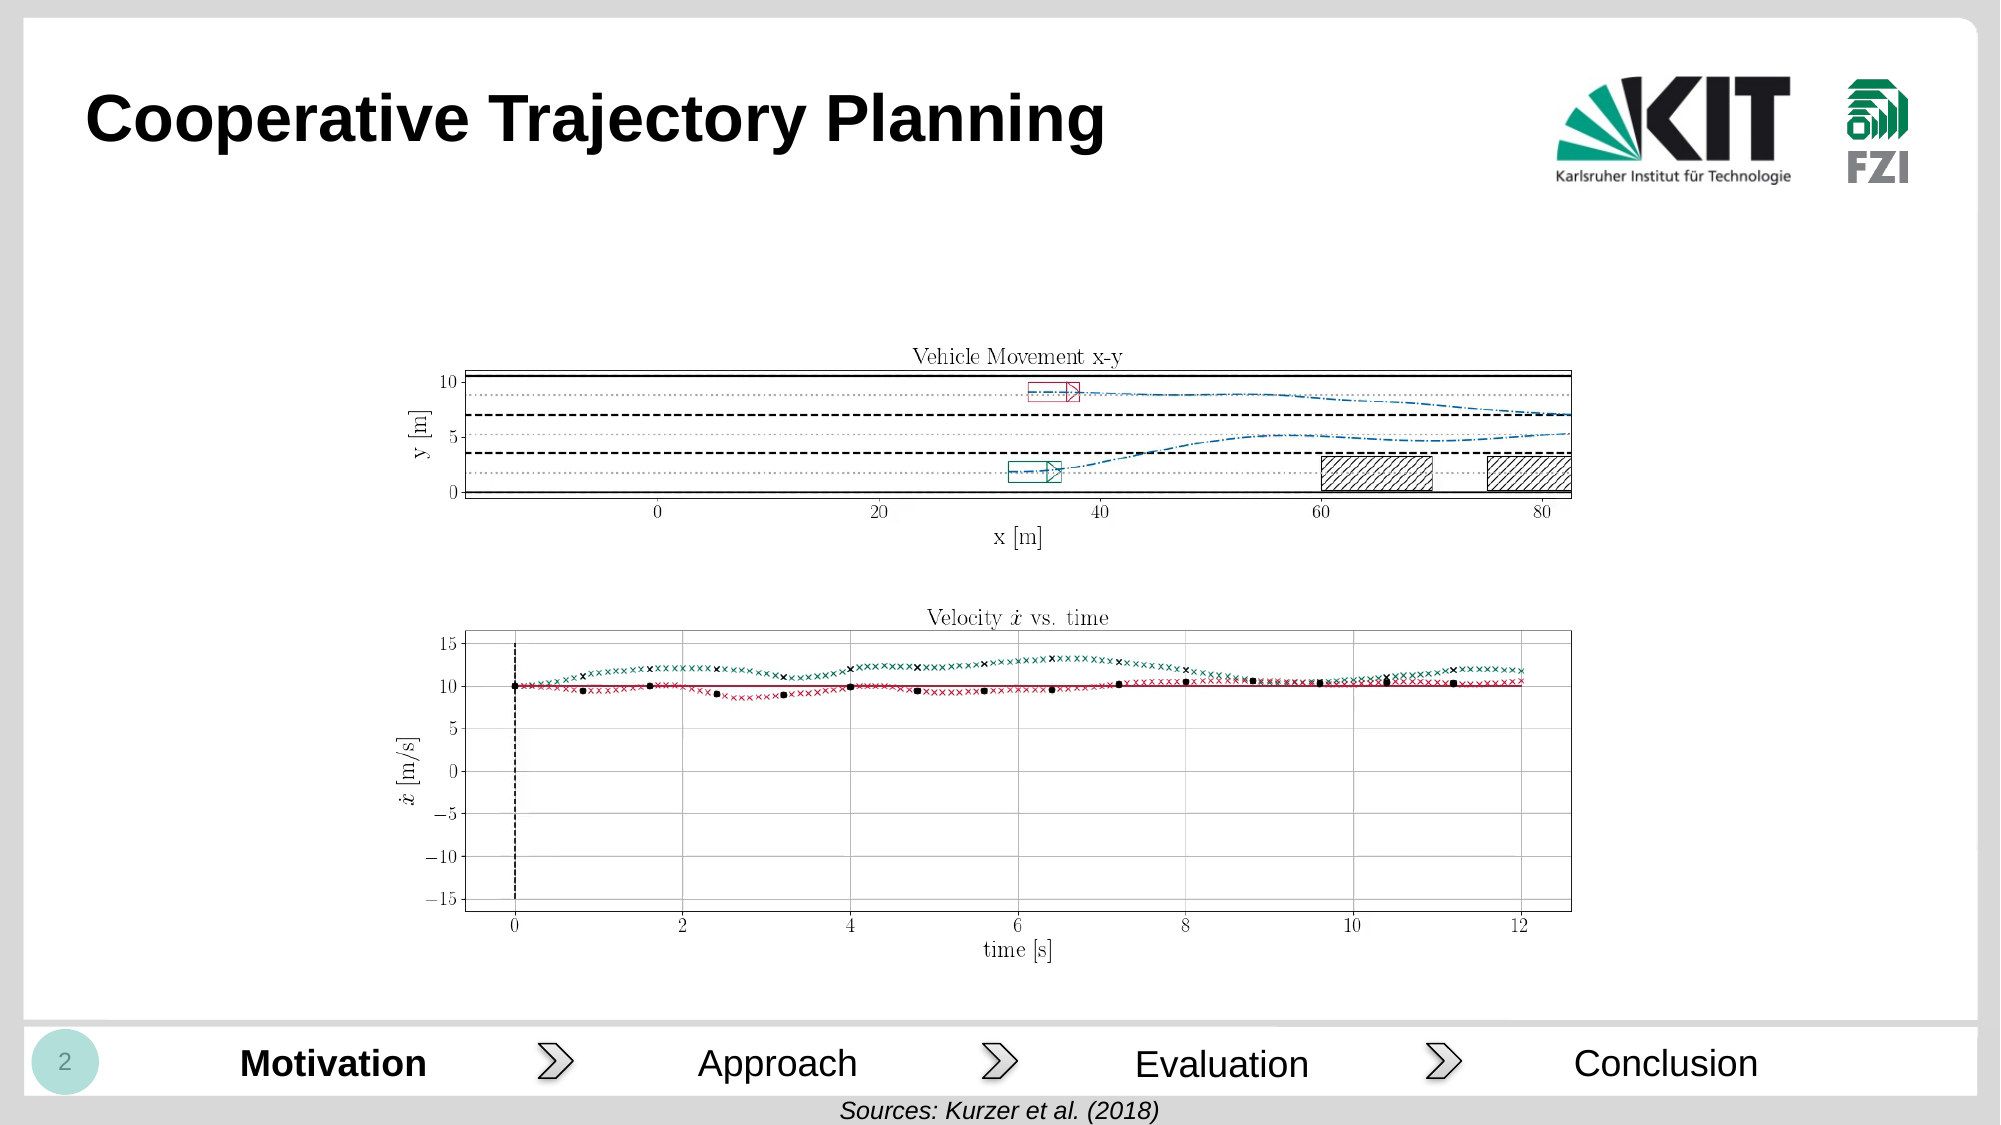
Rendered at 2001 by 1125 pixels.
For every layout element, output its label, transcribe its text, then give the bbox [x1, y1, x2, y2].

picture [99, 1027, 2000, 1125]
text_box Sources: Kurzer et al. (2018) [7, 1087, 1993, 1125]
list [285, 196, 1714, 1000]
slide_number 2 [31, 1026, 99, 1095]
title Cooperative Trajectory Planning [85, 62, 1400, 156]
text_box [185, 1031, 1815, 1093]
picture [0, 0, 2000, 1125]
